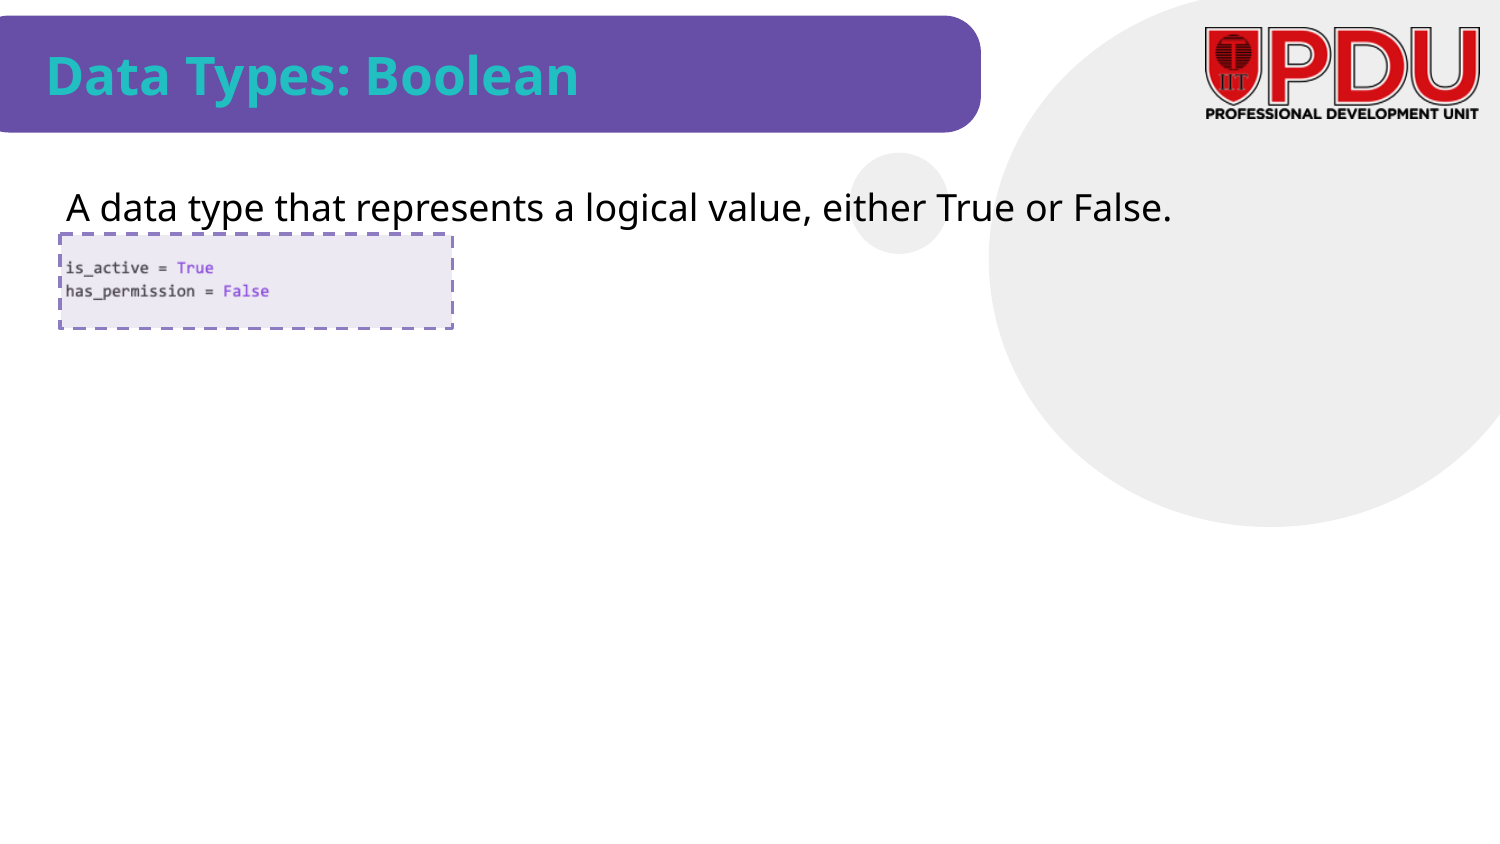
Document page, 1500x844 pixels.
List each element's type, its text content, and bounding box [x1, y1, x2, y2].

picture [1428, 27, 1480, 119]
picture [61, 235, 452, 328]
list A data type that represents a logical value, either True or False. [51, 161, 1449, 723]
title Data Types: Boolean [30, 27, 1428, 122]
